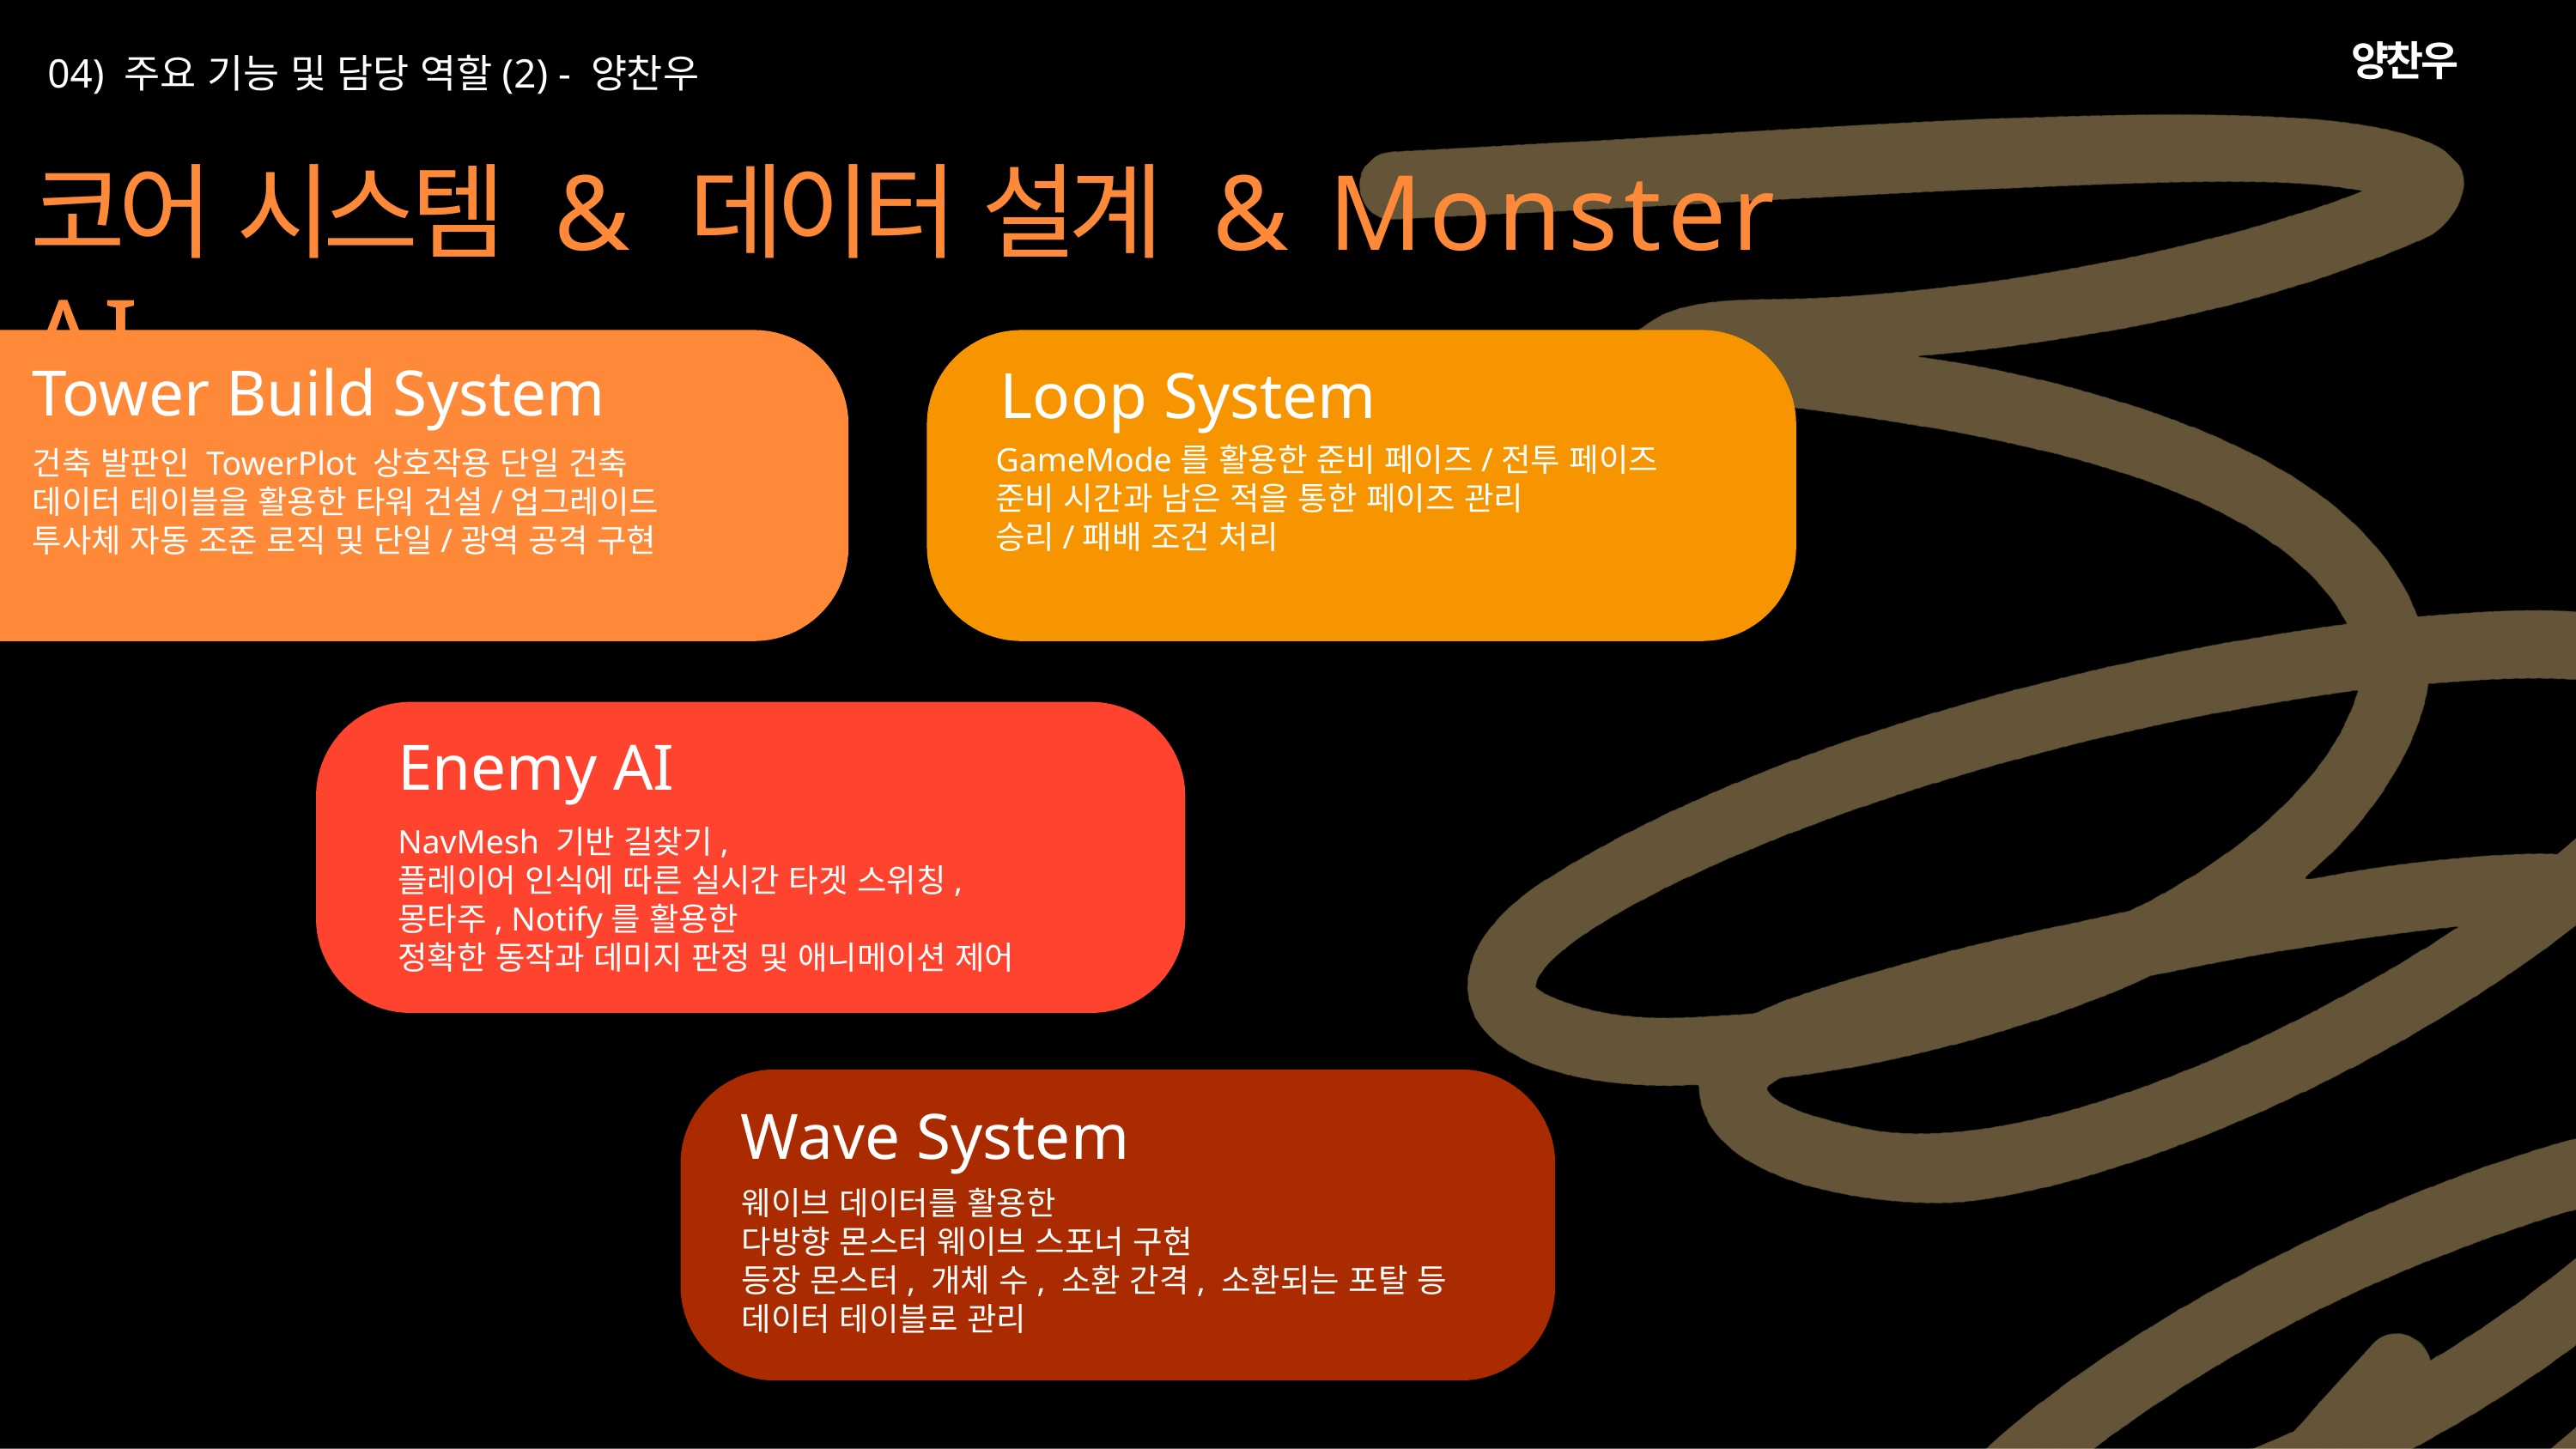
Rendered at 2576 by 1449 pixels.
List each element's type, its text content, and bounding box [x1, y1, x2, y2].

text_box Tower Build System [19, 347, 706, 435]
text_box Wave System [727, 1089, 952, 1179]
text_box NavMesh 기반 길찾기, 플레이어 인식에 따른 실시간 타겟 스위칭, 몽타주, Notify를 활용한 정확한 동작과 데미지 판정 및 애니메이션 제어 [385, 815, 952, 983]
text_box 건축 발판인 TowerPlot 상호작용 단일 건축 데이터 테이블을 활용한 타워 건설/업그레이드 투사체 자동 조준 로직 및 단일/광역 공격 구현 [20, 436, 804, 566]
picture [957, 0, 2576, 1449]
text_box [927, 360, 952, 611]
text_box Enemy AI [385, 721, 952, 809]
text_box 04) 주요 기능 및 담당 역할(2) - 양찬우 [34, 41, 791, 102]
title 코어 시스템 & 데이터 설계 & Monster AI [28, 144, 952, 396]
text_box 웨이브 데이터를 활용한 다방향 몬스터 웨이브 스포너 구현 등장 몬스터, 개체 수, 소환 간격, 소환되는 포탈 등 데이터 테이블로 관리 [729, 1177, 952, 1344]
